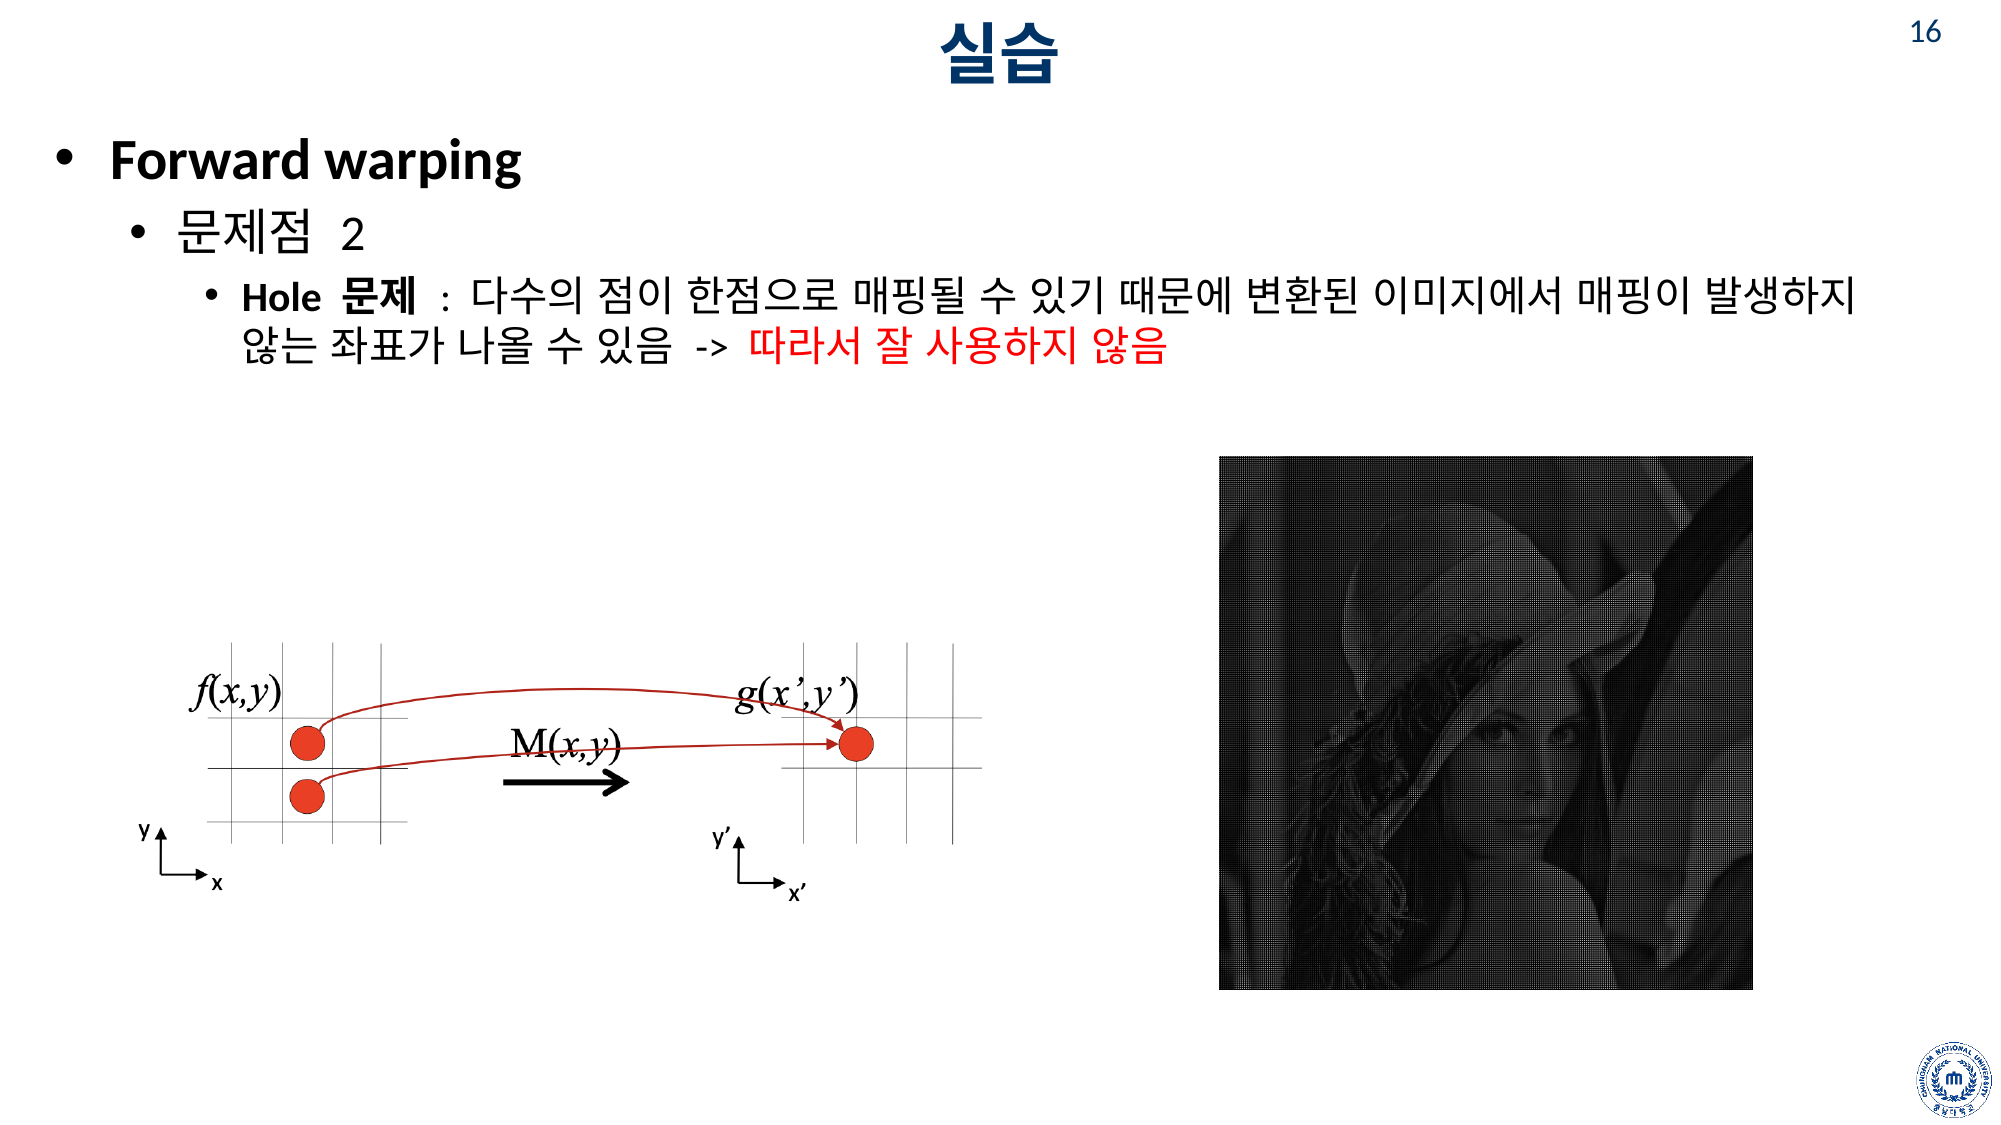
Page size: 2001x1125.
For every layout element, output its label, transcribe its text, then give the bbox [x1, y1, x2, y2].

text_box Forward warping 문제점 2 Hole 문제 : 다수의 점이 한점으로 매핑될 수 있기 때문에 변환된 이미지에서 매핑이 발생하지 않는 좌표가 나올 수 있음 -> 따라서 잘 사용하지 않음 [39, 113, 1961, 1035]
picture [114, 630, 1008, 942]
title 실습 [279, 2, 1721, 102]
picture [1218, 455, 1753, 990]
picture [1916, 1042, 1994, 1118]
